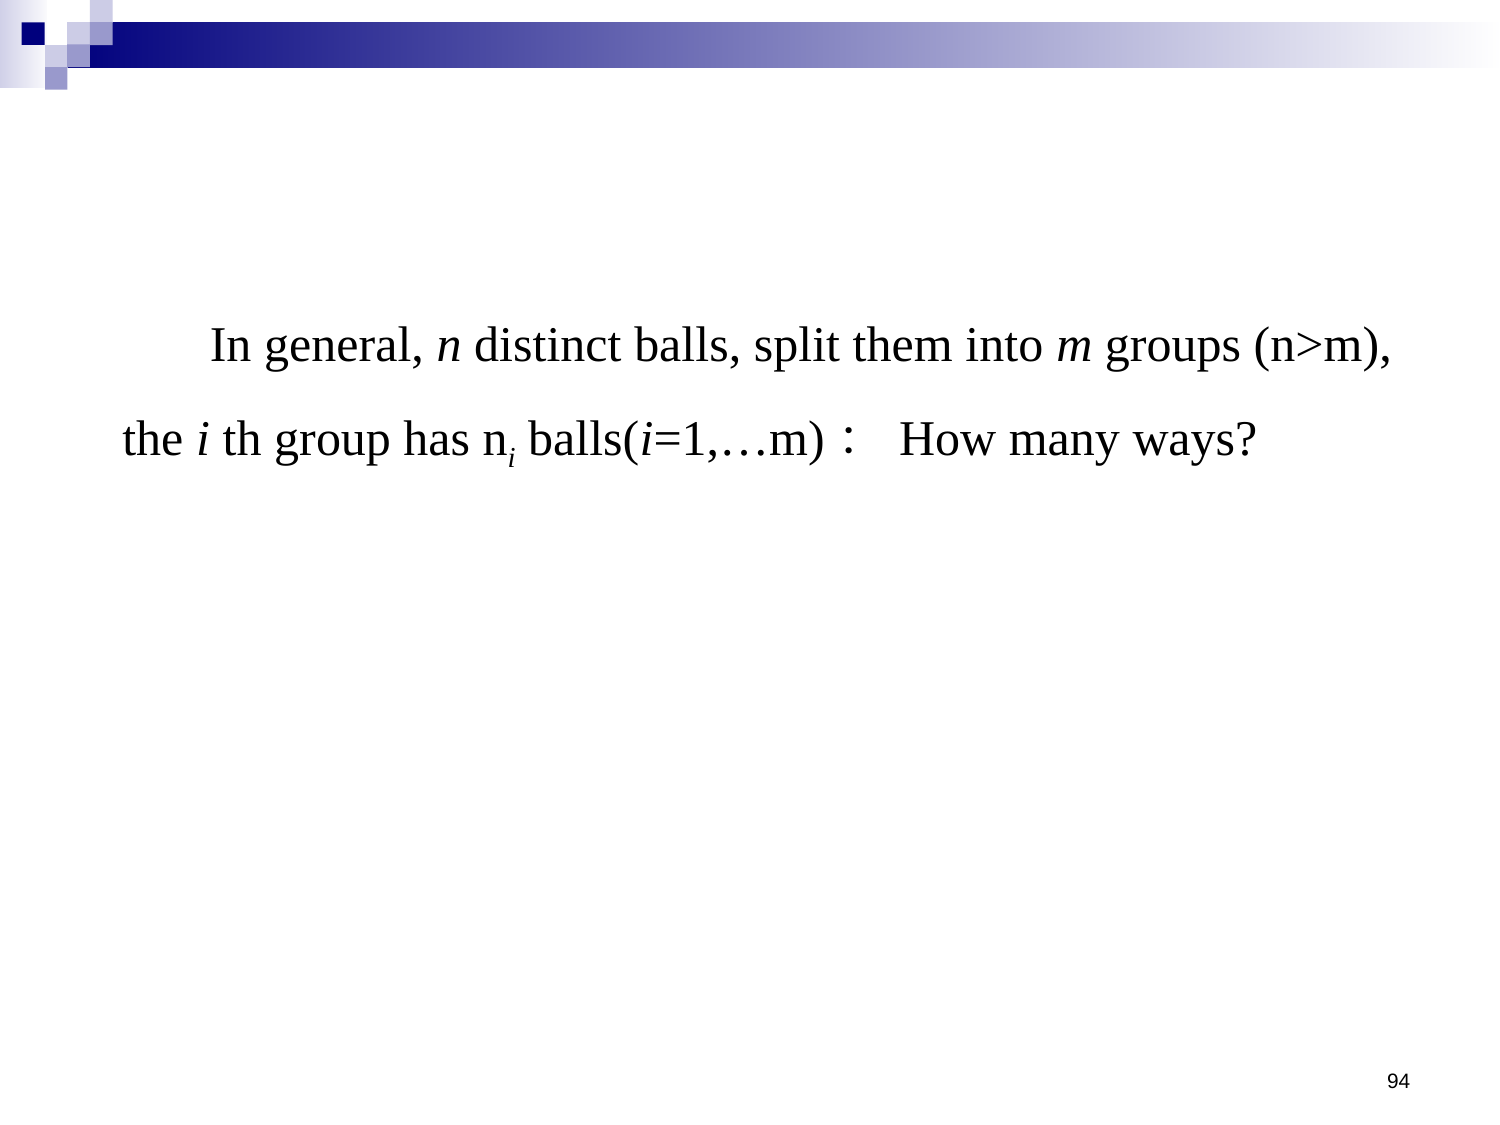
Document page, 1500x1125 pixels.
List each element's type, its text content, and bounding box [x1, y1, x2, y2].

text_box In general, n distinct balls, split them into m groups (n>m), the i th group has ni balls(i=1,…m)：How many ways? [107, 273, 1435, 481]
slide_number 94 [1074, 1024, 1426, 1101]
